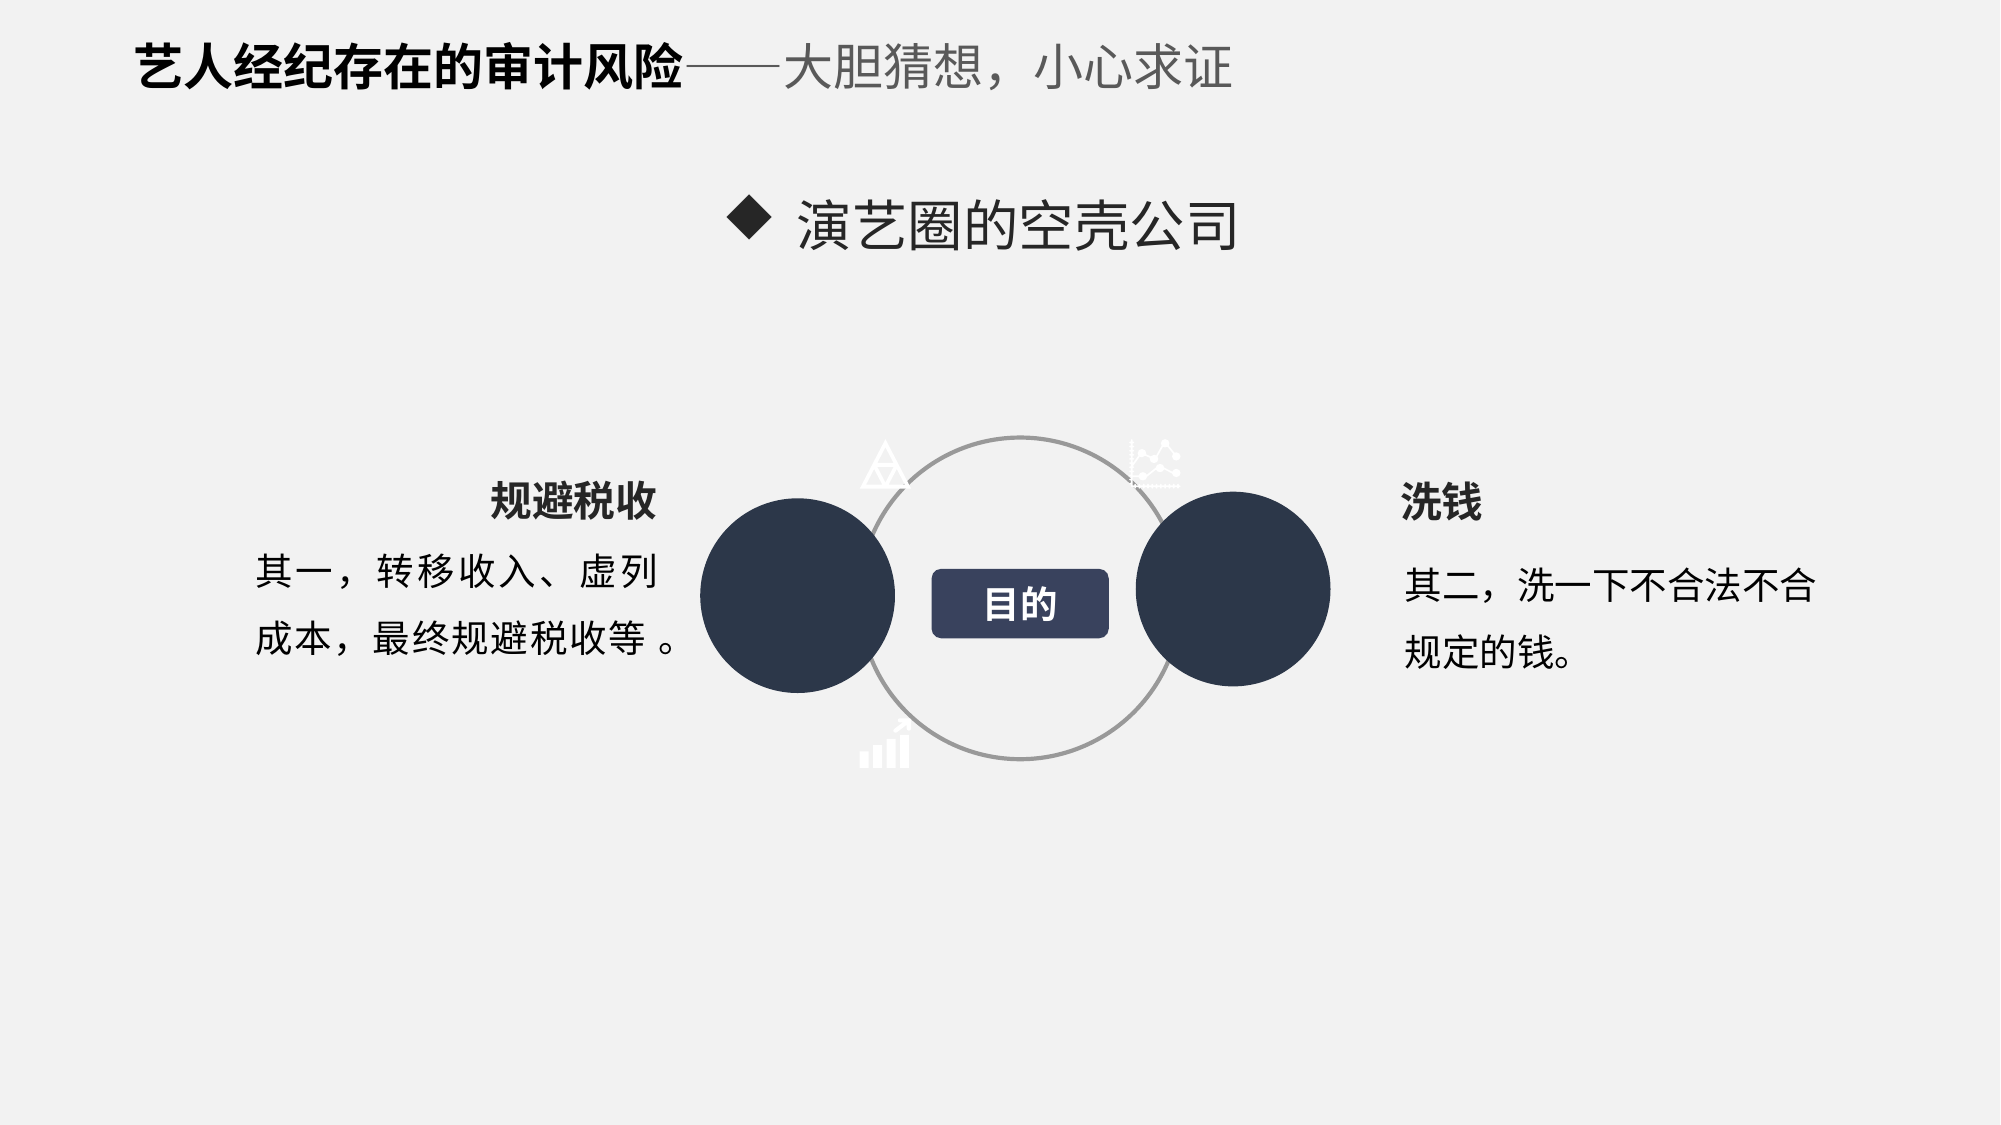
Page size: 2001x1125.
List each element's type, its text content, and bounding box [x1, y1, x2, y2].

text_box [1185, 489, 1333, 689]
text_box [1384, 468, 1833, 676]
text_box 艺人经纪存在的审计风险——大胆猜想，小心求证 [133, 23, 1314, 107]
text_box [859, 437, 1182, 769]
text_box [698, 496, 854, 696]
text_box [239, 466, 674, 662]
text_box 演艺圈的空壳公司 [707, 183, 1314, 265]
